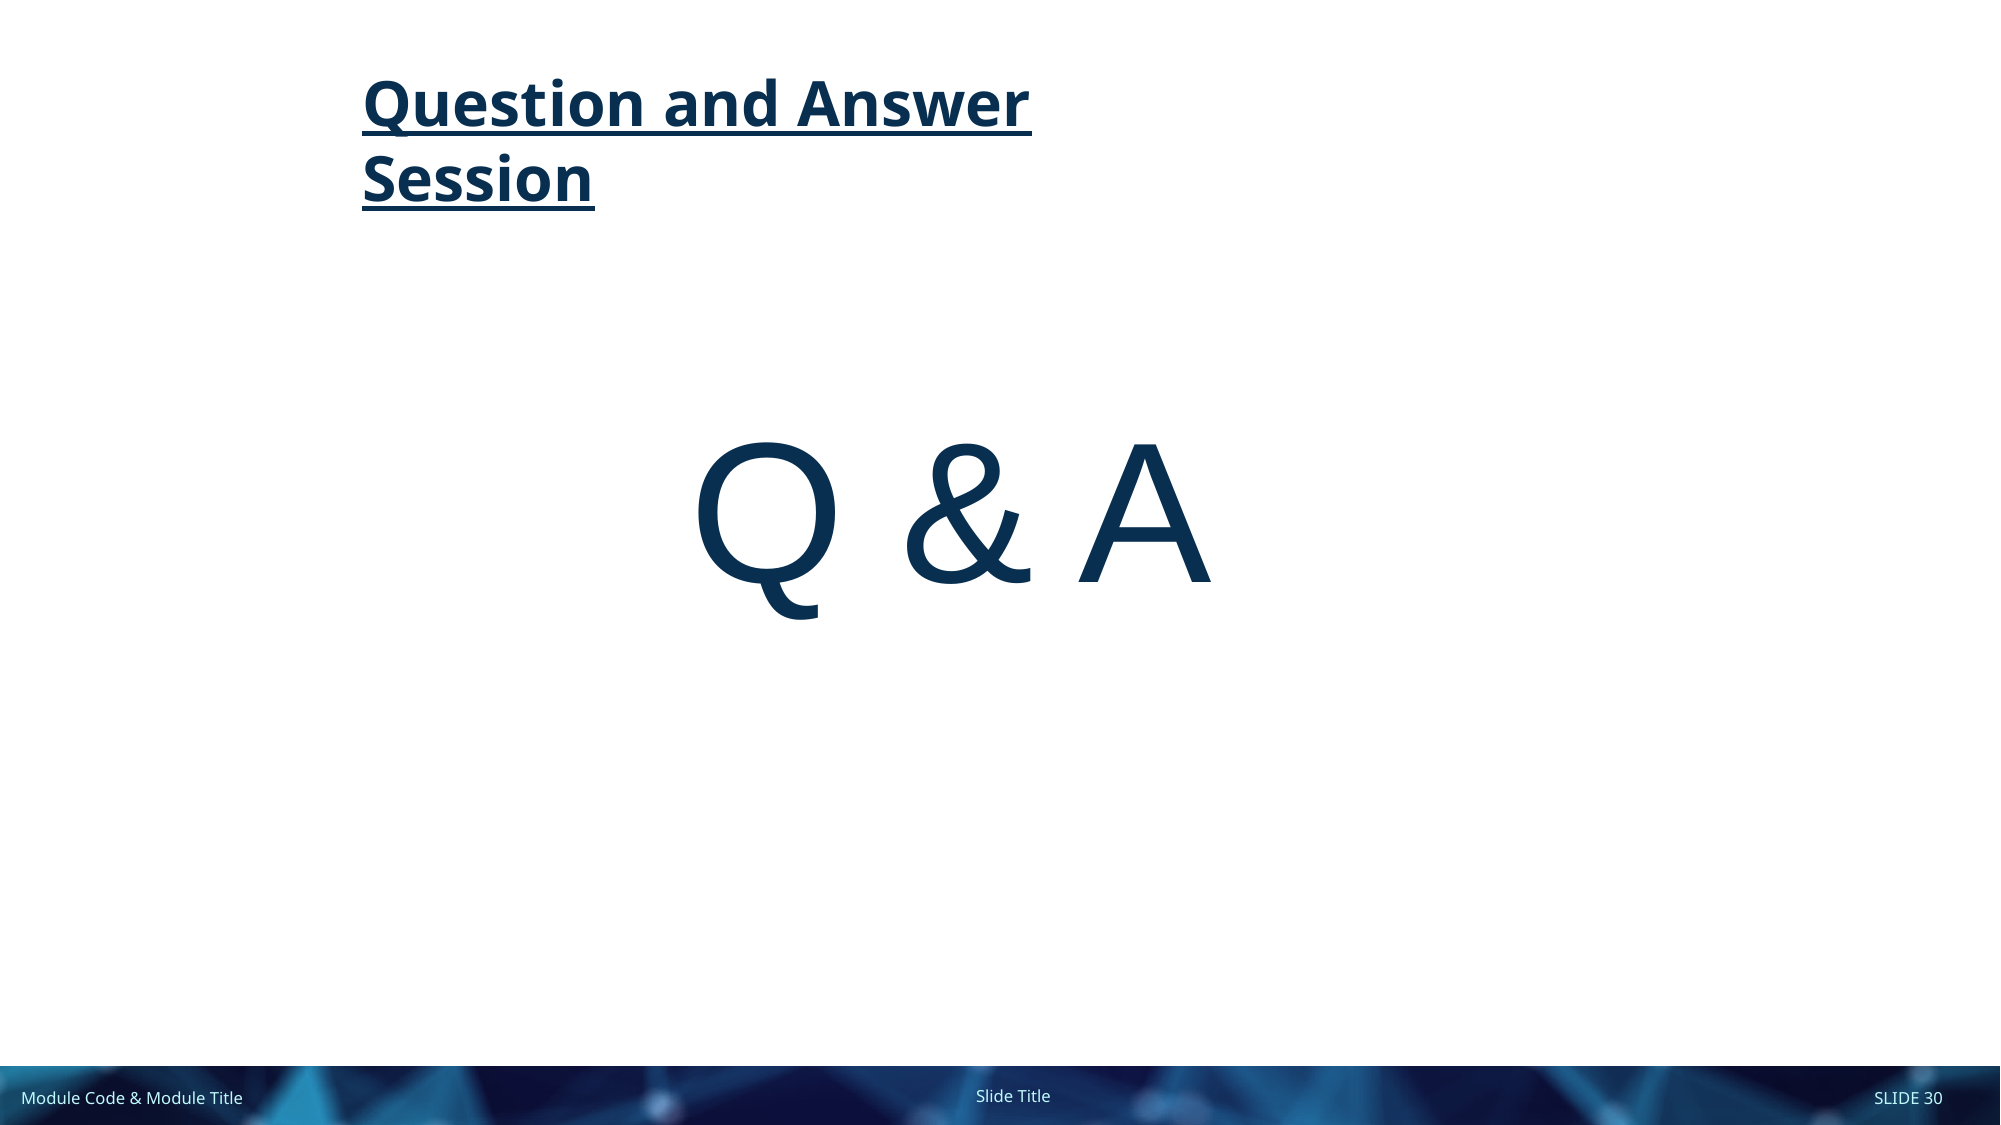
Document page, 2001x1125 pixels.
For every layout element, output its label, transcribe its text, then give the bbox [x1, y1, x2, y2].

title Question and Answer Session [347, 37, 1270, 241]
picture [0, 1066, 2000, 1125]
text_box Q & A [674, 374, 1490, 630]
